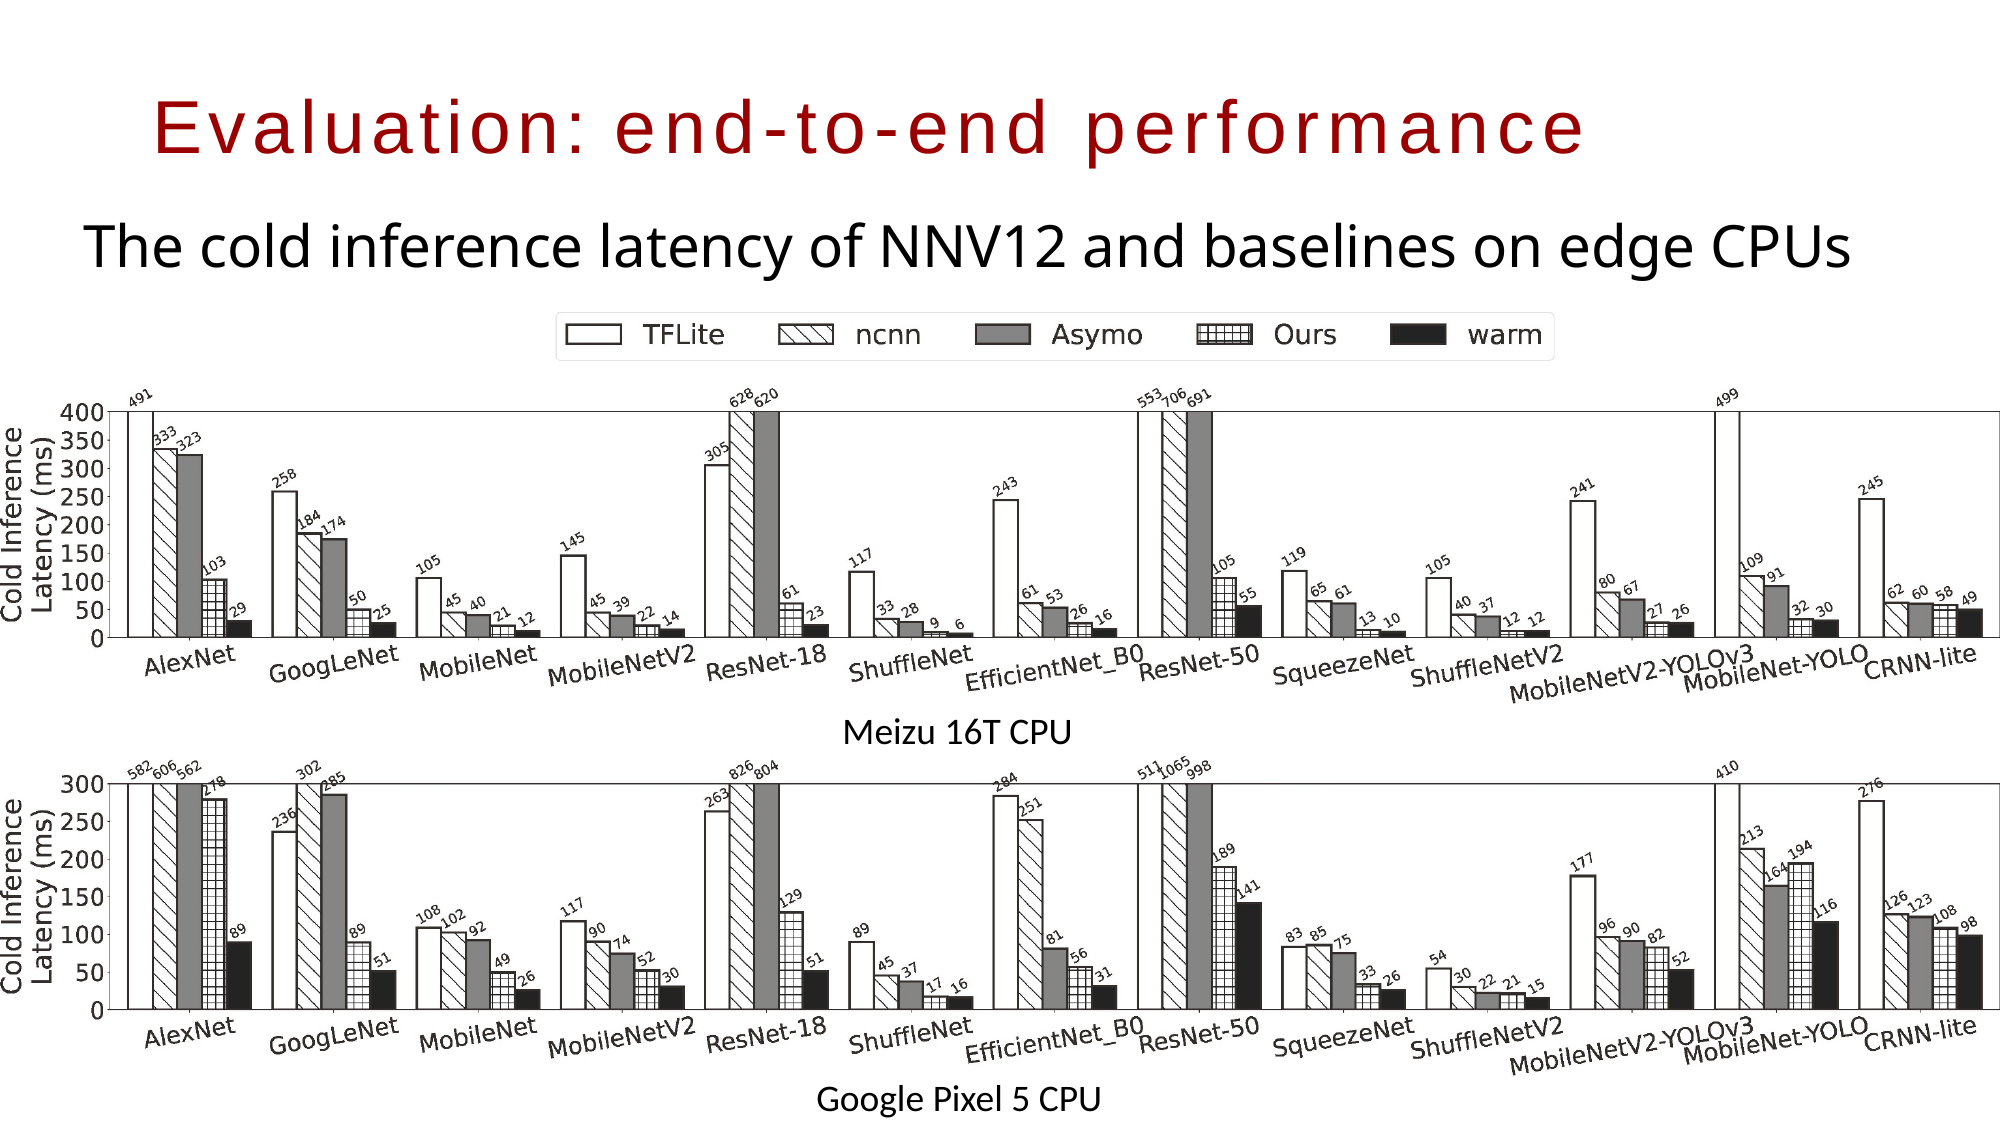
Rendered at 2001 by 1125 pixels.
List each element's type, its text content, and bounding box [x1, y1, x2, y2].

title Evaluation: end-to-end performance [150, 76, 1600, 193]
text_box The cold inference latency of NNV12 and baselines on edge CPUs [81, 193, 1919, 280]
text_box Meizu 16T CPU [827, 719, 1108, 753]
picture [0, 312, 2000, 708]
picture [0, 754, 2000, 1081]
text_box Google Pixel 5 CPU [801, 1091, 1135, 1125]
